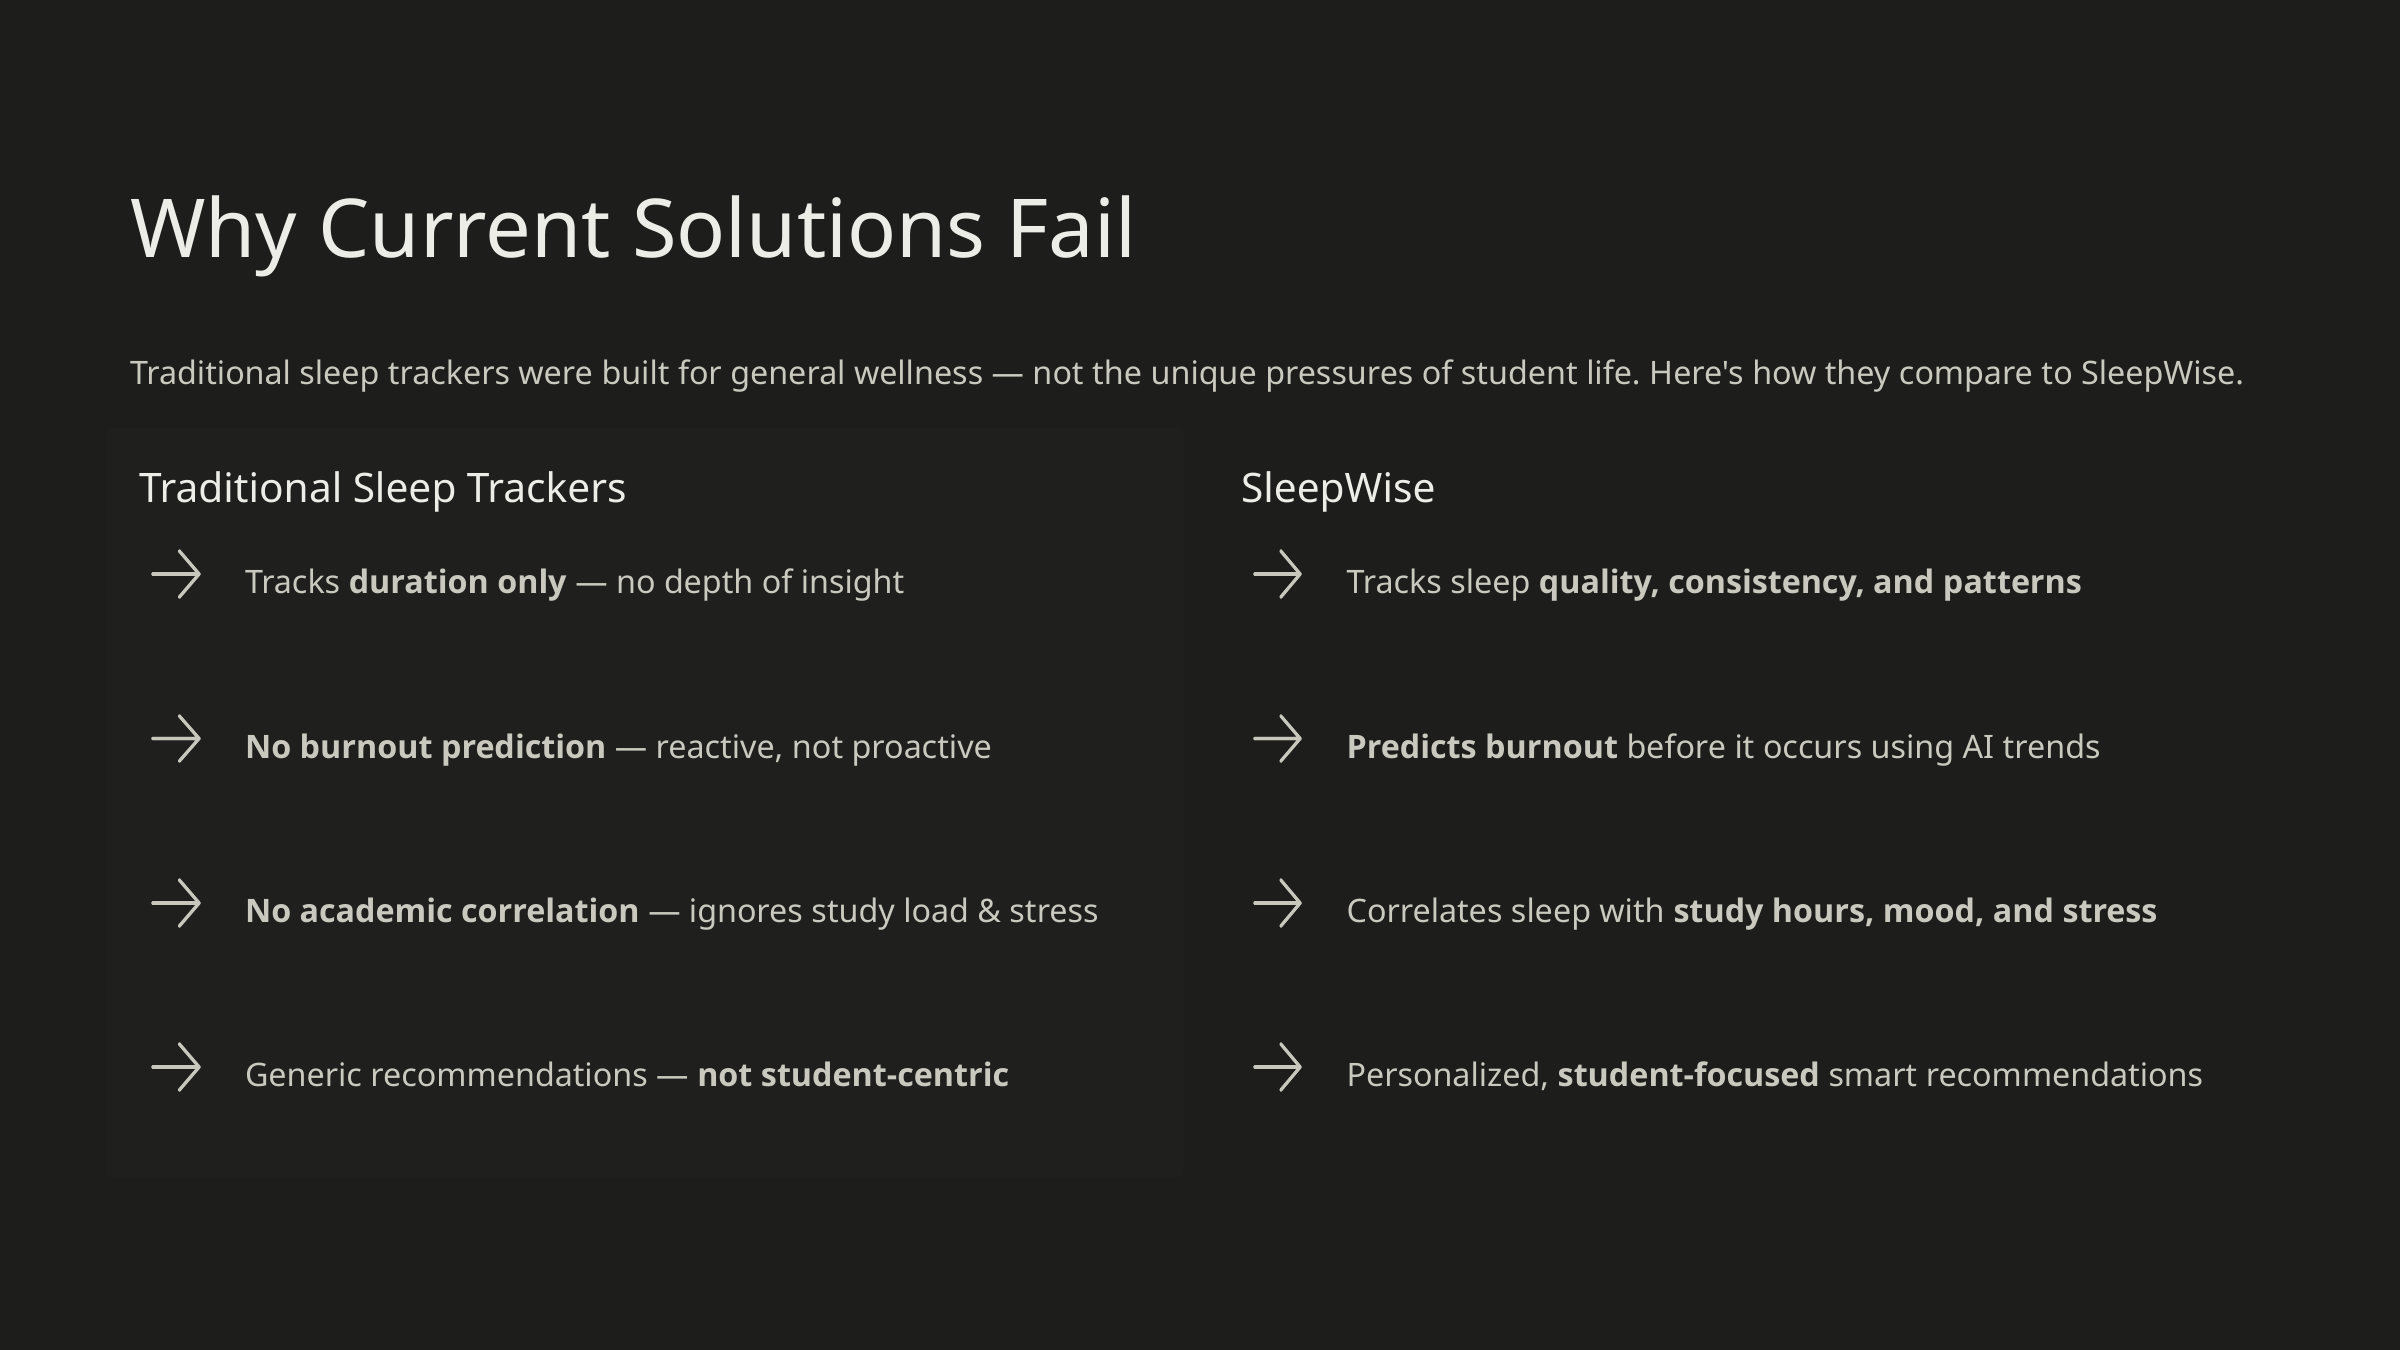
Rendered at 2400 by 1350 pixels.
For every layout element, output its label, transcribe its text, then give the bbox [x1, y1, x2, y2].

text_box Traditional sleep trackers were built for general wellness — not the unique pressures of student life. Here's how they compare to SleepWise. [130, 339, 2270, 392]
picture [1253, 1042, 1302, 1092]
text_box Generic recommendations — not student-centric [245, 1041, 1152, 1094]
picture [1253, 549, 1302, 599]
picture [151, 714, 201, 764]
picture [151, 549, 201, 599]
text_box No burnout prediction — reactive, not proactive [245, 712, 1152, 765]
text_box [106, 428, 1184, 1178]
text_box Correlates sleep with study hours, mood, and stress [1346, 876, 2271, 929]
text_box Tracks sleep quality, consistency, and patterns [1346, 548, 2271, 601]
picture [151, 1042, 201, 1092]
text_box No academic correlation — ignores study load & stress [245, 876, 1152, 929]
text_box Traditional Sleep Trackers [139, 460, 669, 512]
text_box Tracks duration only — no depth of insight [245, 548, 1152, 601]
text_box Predicts burnout before it occurs using AI trends [1346, 712, 2271, 765]
text_box Personalized, student-focused smart recommendations [1346, 1041, 2271, 1094]
picture [1253, 878, 1302, 928]
picture [151, 878, 201, 928]
text_box Why Current Solutions Fail [130, 172, 1215, 275]
picture [1253, 714, 1302, 764]
text_box SleepWise [1240, 460, 1648, 512]
